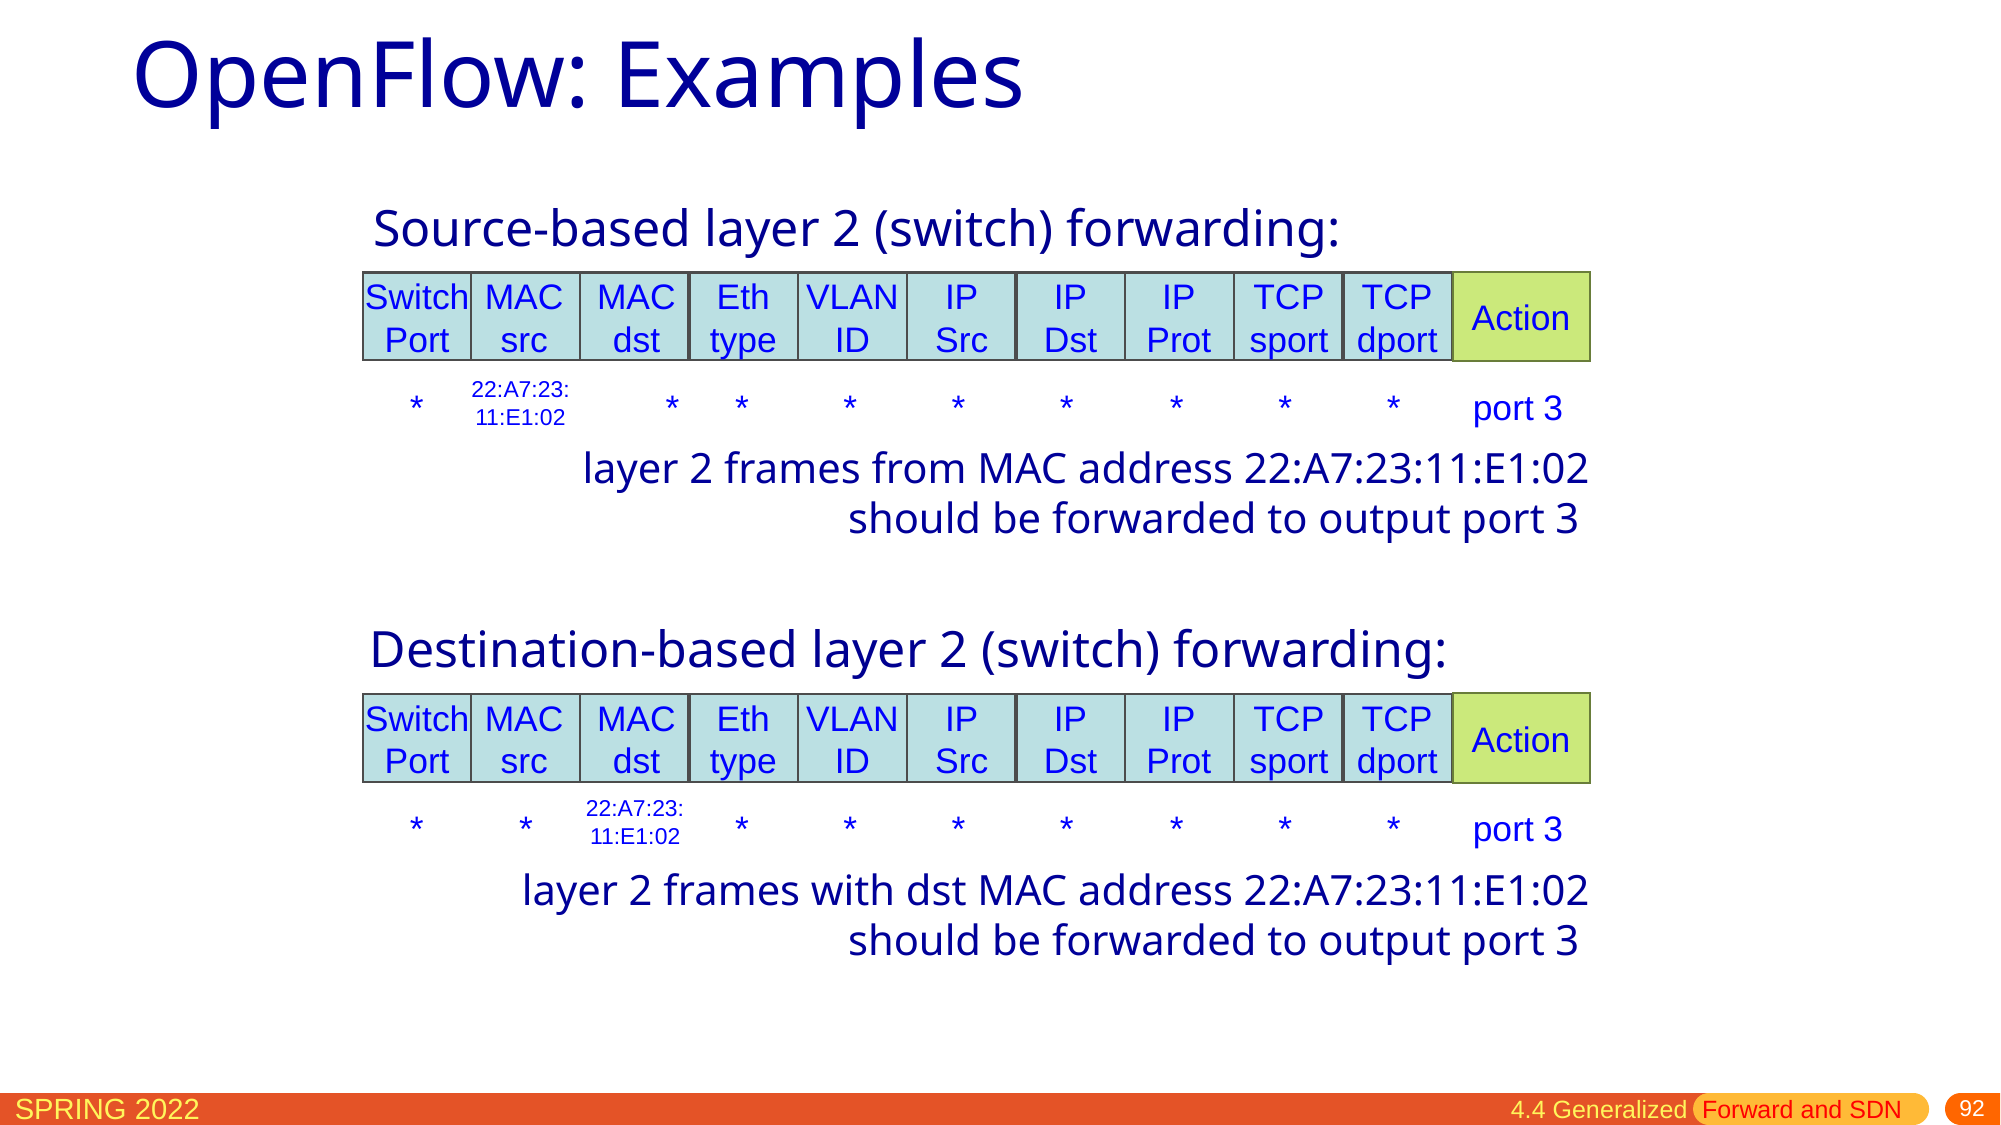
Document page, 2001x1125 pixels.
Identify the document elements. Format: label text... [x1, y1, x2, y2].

text_box layer 2 frames from MAC address 22:A7:23:11:E1:02 should be forwarded to output port 3 [551, 442, 1591, 543]
text_box port 3 [1463, 800, 1573, 854]
text_box * [1231, 800, 1339, 854]
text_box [362, 269, 1591, 364]
text_box * [687, 379, 796, 432]
text_box * [796, 800, 904, 854]
text_box * [362, 800, 432, 854]
text_box * [362, 379, 471, 432]
text_box * [1231, 379, 1339, 432]
text_box Source-based layer 2 (switch) forwarding: [373, 196, 1342, 257]
text_box * [904, 800, 1012, 854]
text_box * [904, 379, 1012, 432]
text_box * [1012, 379, 1121, 432]
text_box Destination-based layer 2 (switch) forwarding: [370, 617, 1449, 678]
text_box 4.4 Generalized Forward and SDN [1496, 1086, 1922, 1125]
text_box * [1122, 800, 1231, 854]
text_box * [796, 379, 904, 432]
text_box * [1122, 379, 1231, 432]
text_box * [1012, 800, 1121, 854]
text_box * [579, 379, 687, 432]
text_box 22:A7:23: 11:E1:02 [581, 795, 690, 847]
text_box OpenFlow: Examples [117, 0, 1319, 165]
text_box layer 2 frames with dst MAC address 22:A7:23:11:E1:02 should be forwarded to output port 3 [491, 863, 1591, 964]
text_box * [432, 800, 619, 854]
text_box * [1339, 379, 1448, 432]
text_box port 3 [1463, 379, 1573, 432]
text_box 22:A7:23: 11:E1:02 [466, 377, 575, 428]
text_box * [687, 800, 796, 854]
text_box * [1339, 800, 1448, 854]
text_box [362, 690, 1591, 786]
